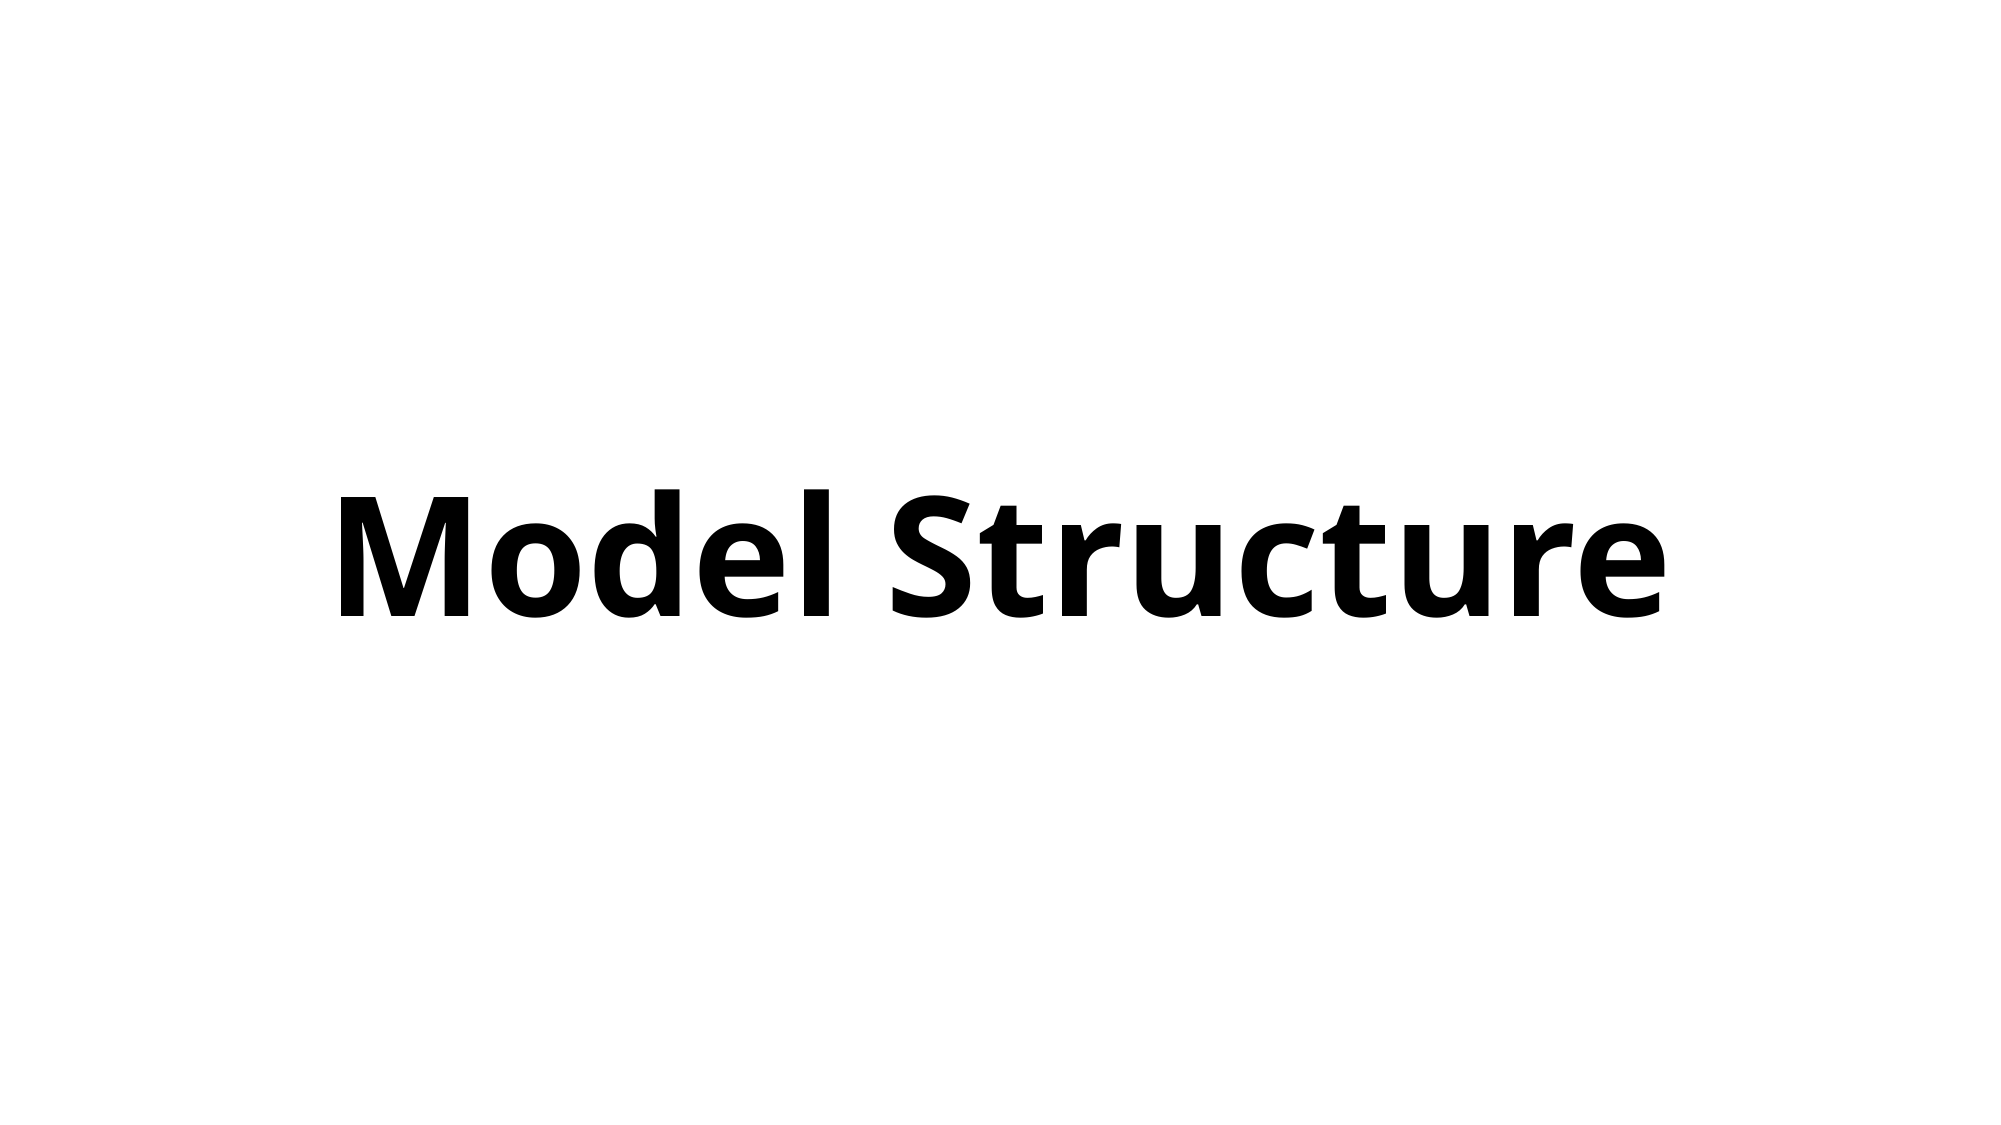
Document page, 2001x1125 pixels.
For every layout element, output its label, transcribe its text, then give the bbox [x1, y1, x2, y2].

title Model Structure [137, 453, 1863, 672]
